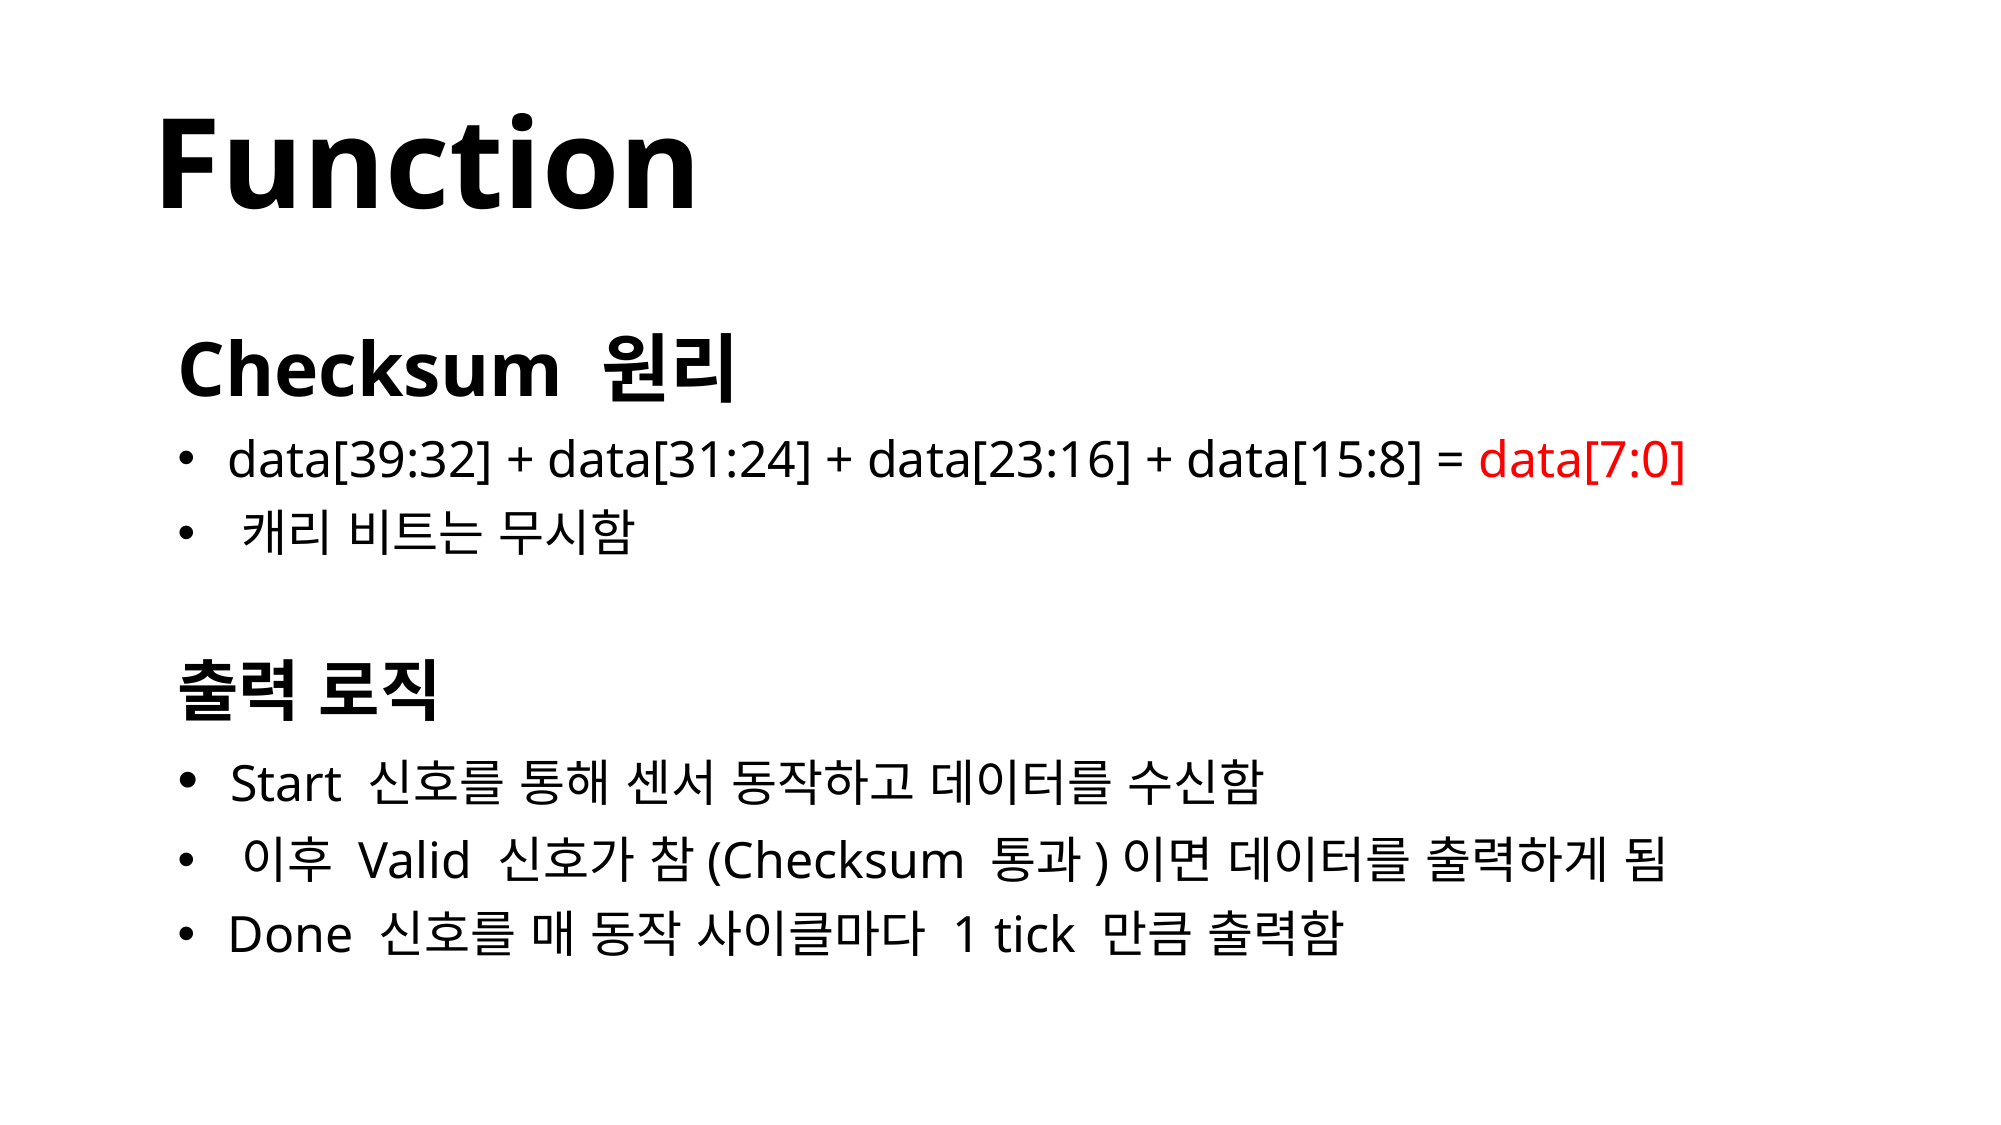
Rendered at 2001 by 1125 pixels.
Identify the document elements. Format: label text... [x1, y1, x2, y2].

title Function [137, 59, 1863, 278]
text_box Checksum 원리 data[39:32] + data[31:24] + data[23:16] + data[15:8] = data[7:0] 캐리 비트는 무시함 출력 로직 Start 신호를 통해 센서 동작하고 데이터를 수신함 이후 Valid 신호가 참(Checksum 통과)이면 데이터를 출력하게 됨 Done 신호를 매 동작 사이클마다 1 tick 만큼 출력함 [162, 324, 1888, 1039]
list [137, 299, 1863, 1014]
